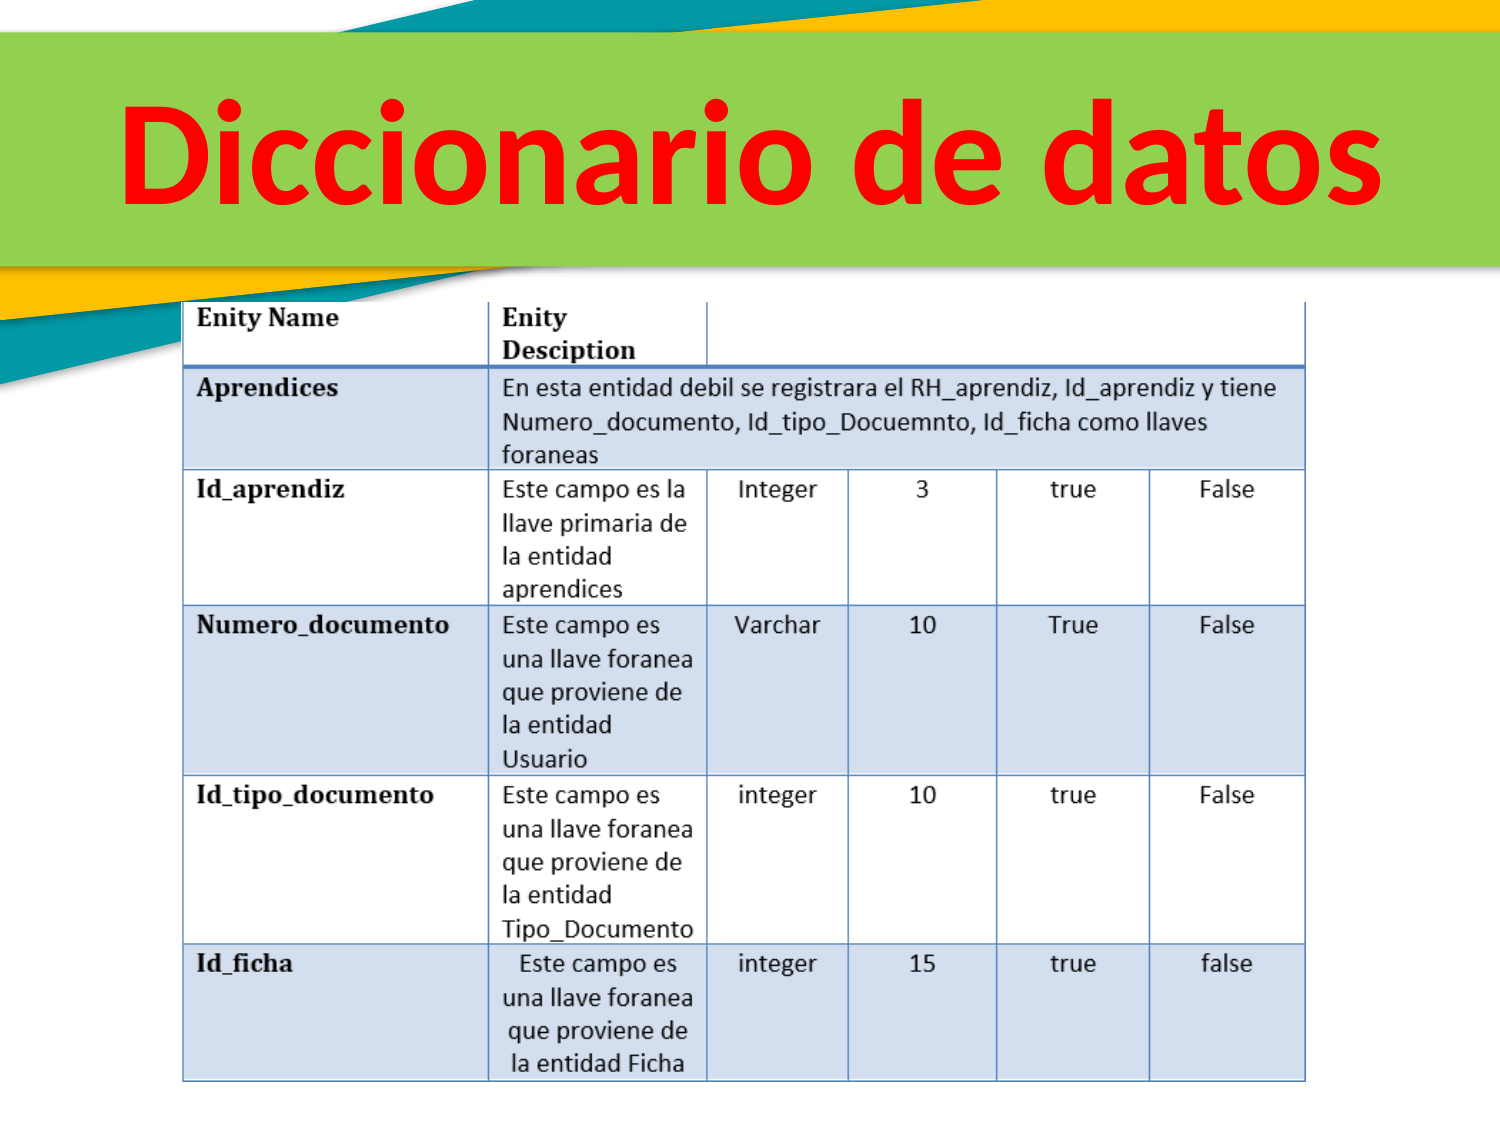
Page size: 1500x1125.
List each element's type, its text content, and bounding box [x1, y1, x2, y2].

text_box Diccionario de datos [102, 57, 1500, 232]
picture [180, 302, 1306, 1082]
